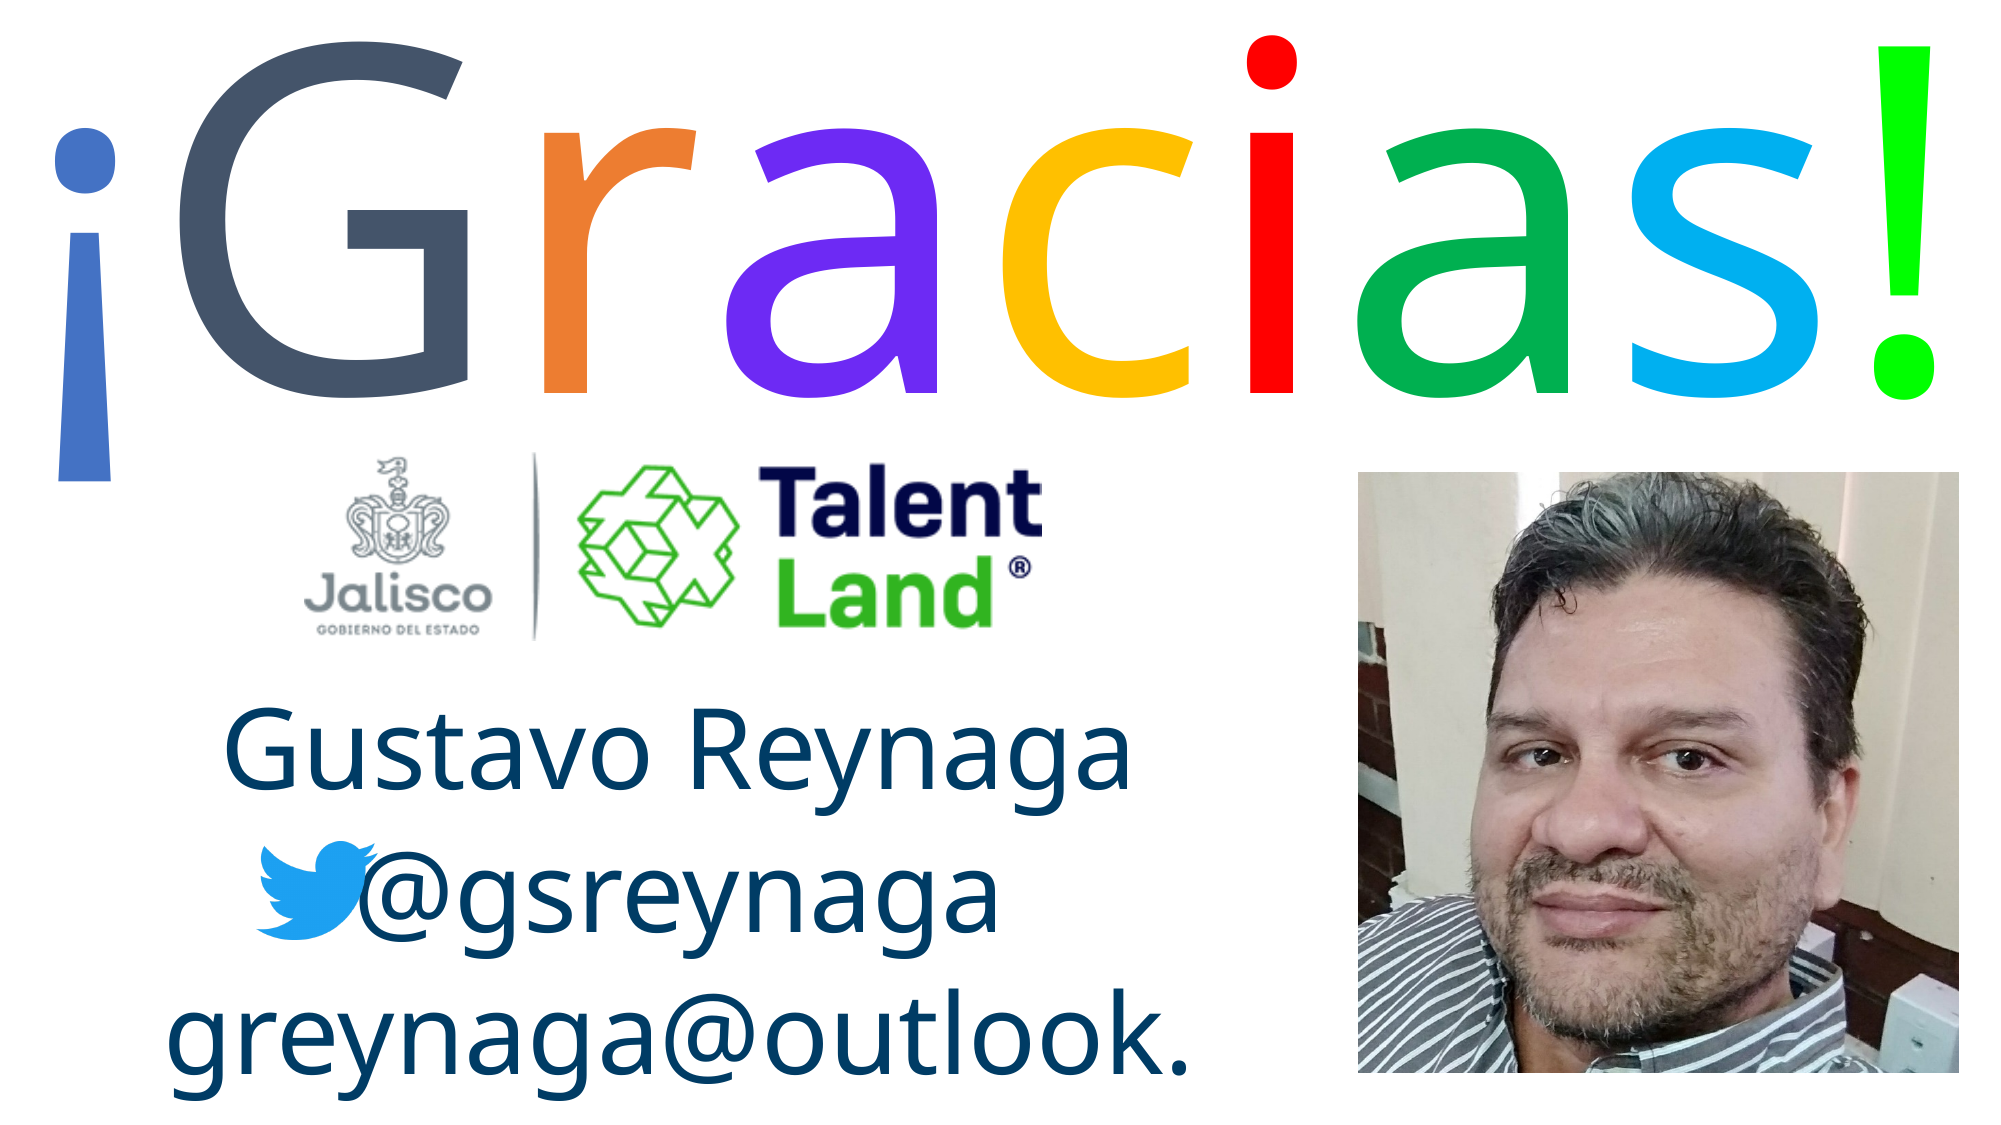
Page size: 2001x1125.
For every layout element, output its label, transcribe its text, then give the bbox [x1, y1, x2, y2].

title ¡Gracias! [0, 4, 2000, 507]
subtitle Gustavo Reynaga @gsreynaga greynaga@outlook.com [125, 685, 1234, 1125]
picture [1358, 472, 1959, 1073]
picture [256, 841, 378, 940]
picture [304, 452, 1042, 641]
